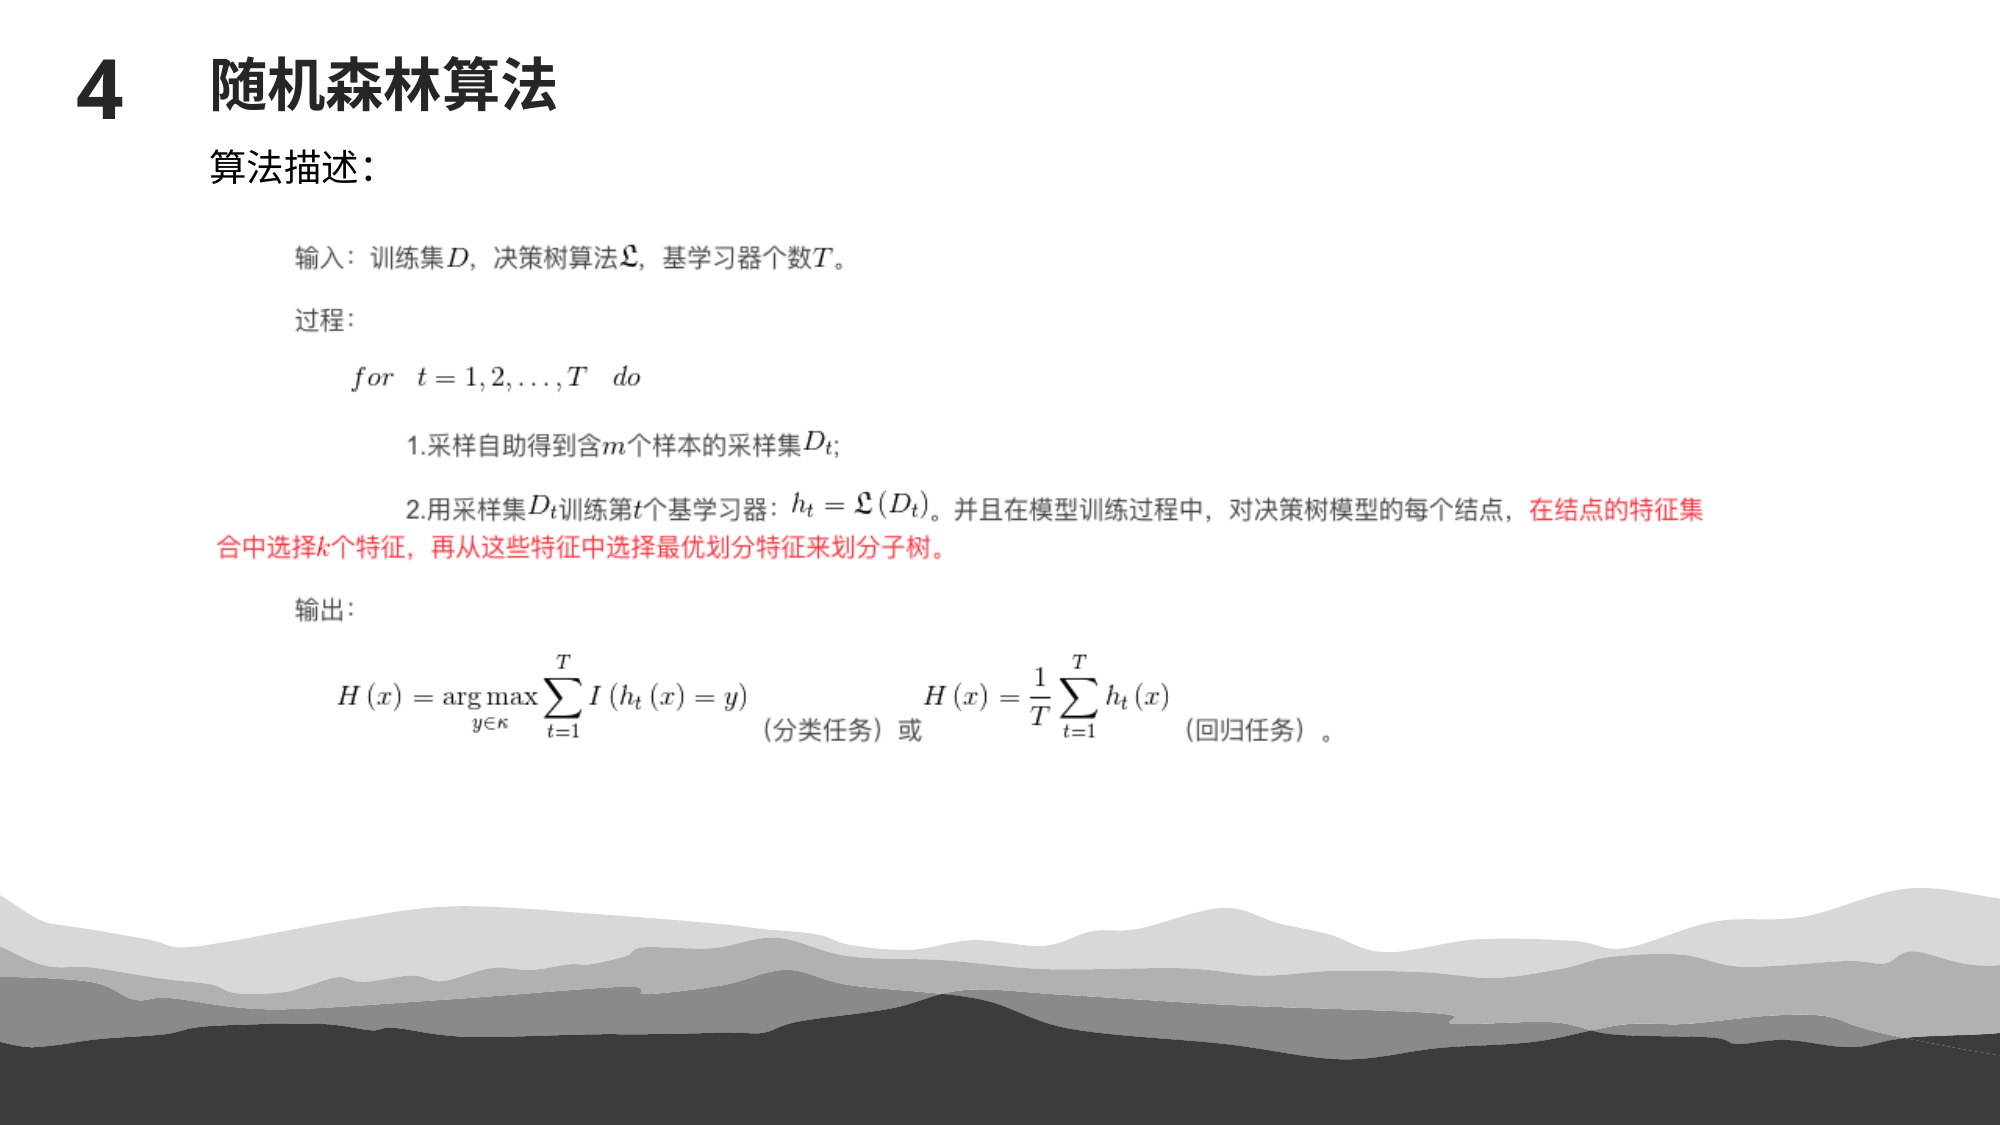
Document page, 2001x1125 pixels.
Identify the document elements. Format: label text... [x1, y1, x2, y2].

picture [194, 217, 1723, 766]
text_box 随机森林算法 [194, 60, 589, 116]
text_box 算法描述： [194, 136, 412, 196]
list 4 [61, 39, 195, 137]
